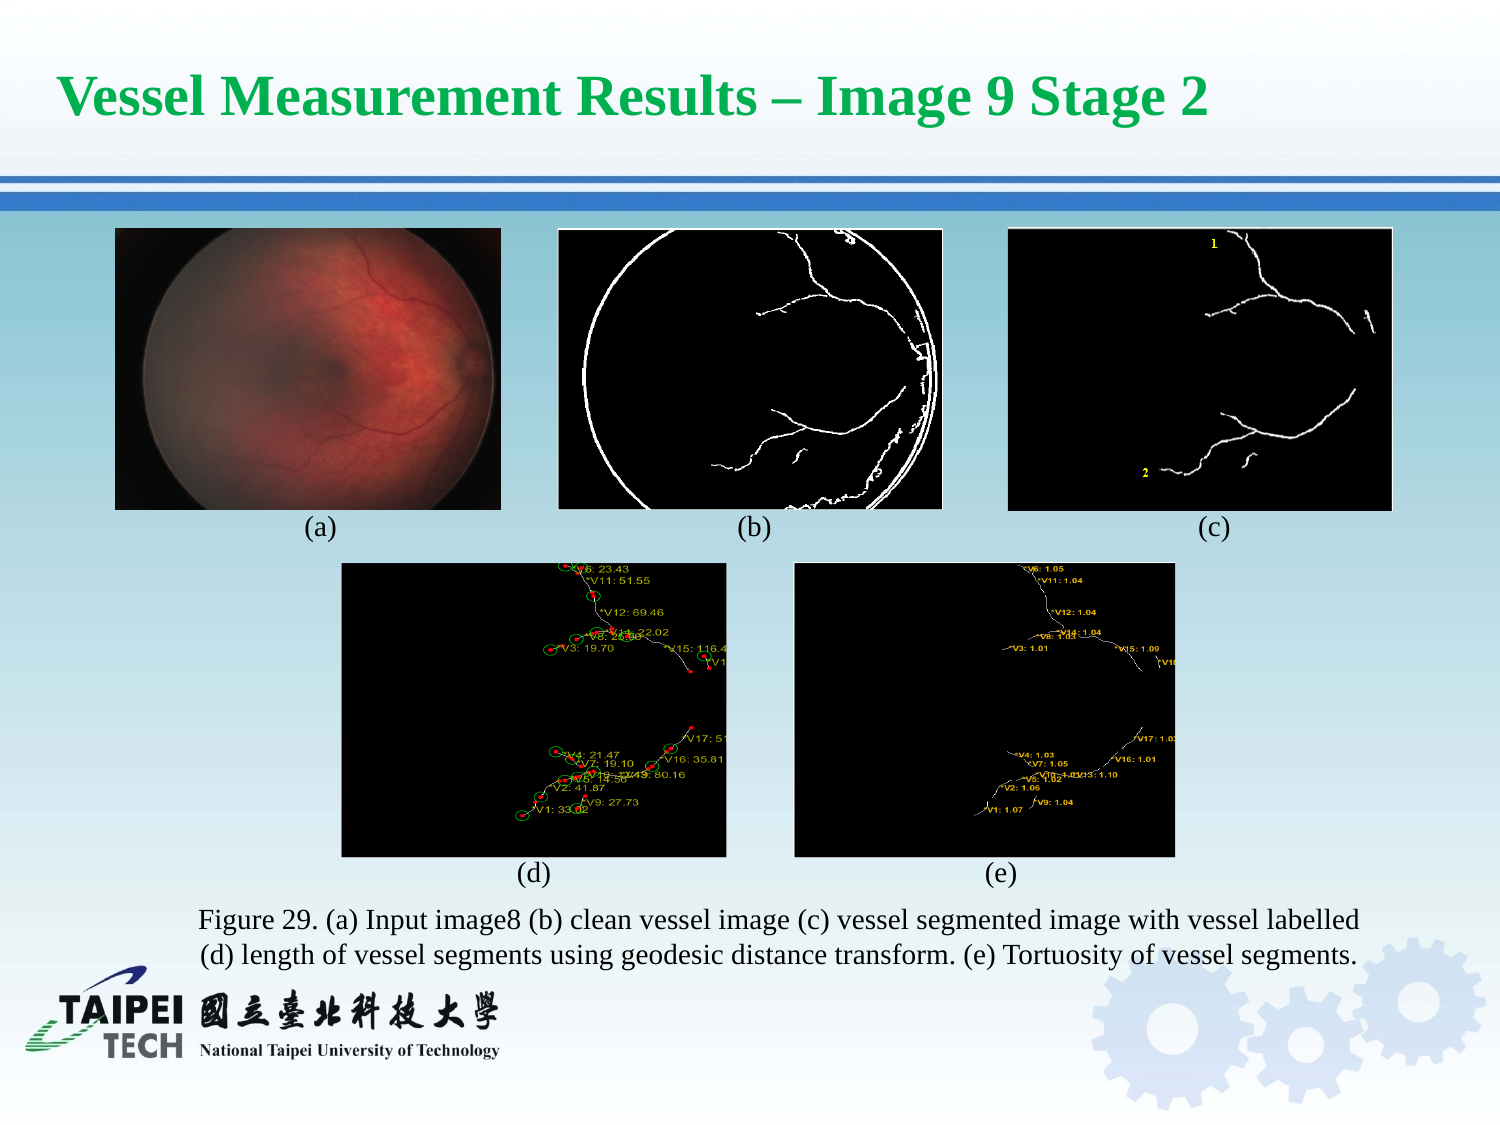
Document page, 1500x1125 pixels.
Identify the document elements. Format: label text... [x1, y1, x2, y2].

text_box (a) [289, 519, 352, 550]
text_box (d) [502, 865, 567, 896]
text_box Vessel Measurement Results – Image 9 Stage 2 [41, 49, 1412, 135]
text_box Figure 29. (a) Input image8 (b) clean vessel image (c) vessel segmented image with vessel labelled (d) length of vessel segments using geodesic distance transform. (e) Tortuosity of vessel segments. [171, 893, 1388, 978]
text_box (b) [722, 518, 787, 550]
text_box (e) [970, 866, 1033, 896]
picture [0, 0, 1500, 1124]
text_box (c) [1183, 519, 1246, 550]
